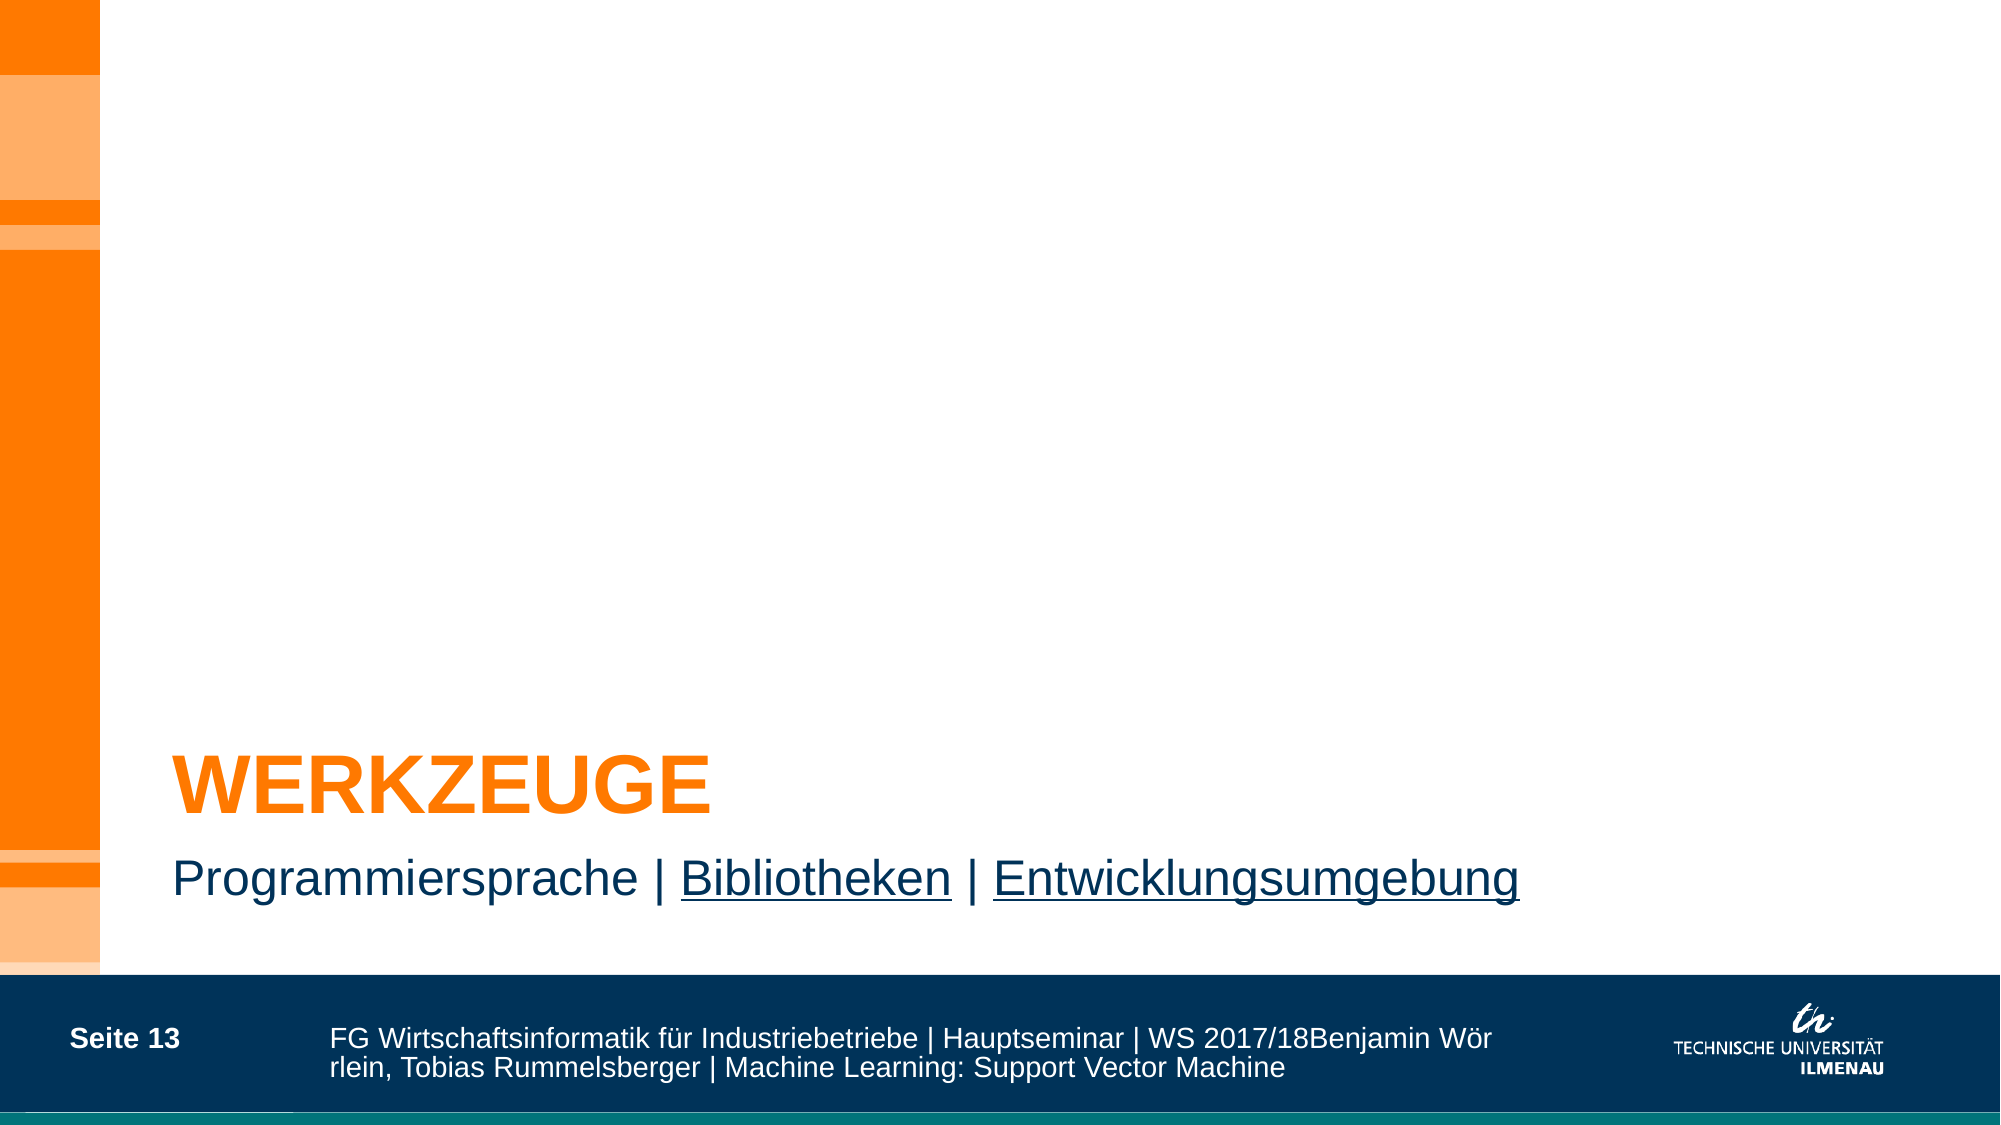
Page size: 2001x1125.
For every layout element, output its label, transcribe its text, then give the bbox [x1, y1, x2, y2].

text_box Programmiersprache | Bibliotheken | Entwicklungsumgebung [158, 838, 1603, 914]
picture [1673, 1003, 1884, 1075]
slide_number Seite 13 [54, 1011, 473, 1125]
title Werkzeuge [157, 722, 1858, 947]
footer FG Wirtschaftsinformatik für Industriebetriebe | Hauptseminar | WS 2017/18 Benjamin Wörrlein, Tobias Rummelsberger | Machine Learning: Support Vector Machine [473, 1011, 1511, 1125]
